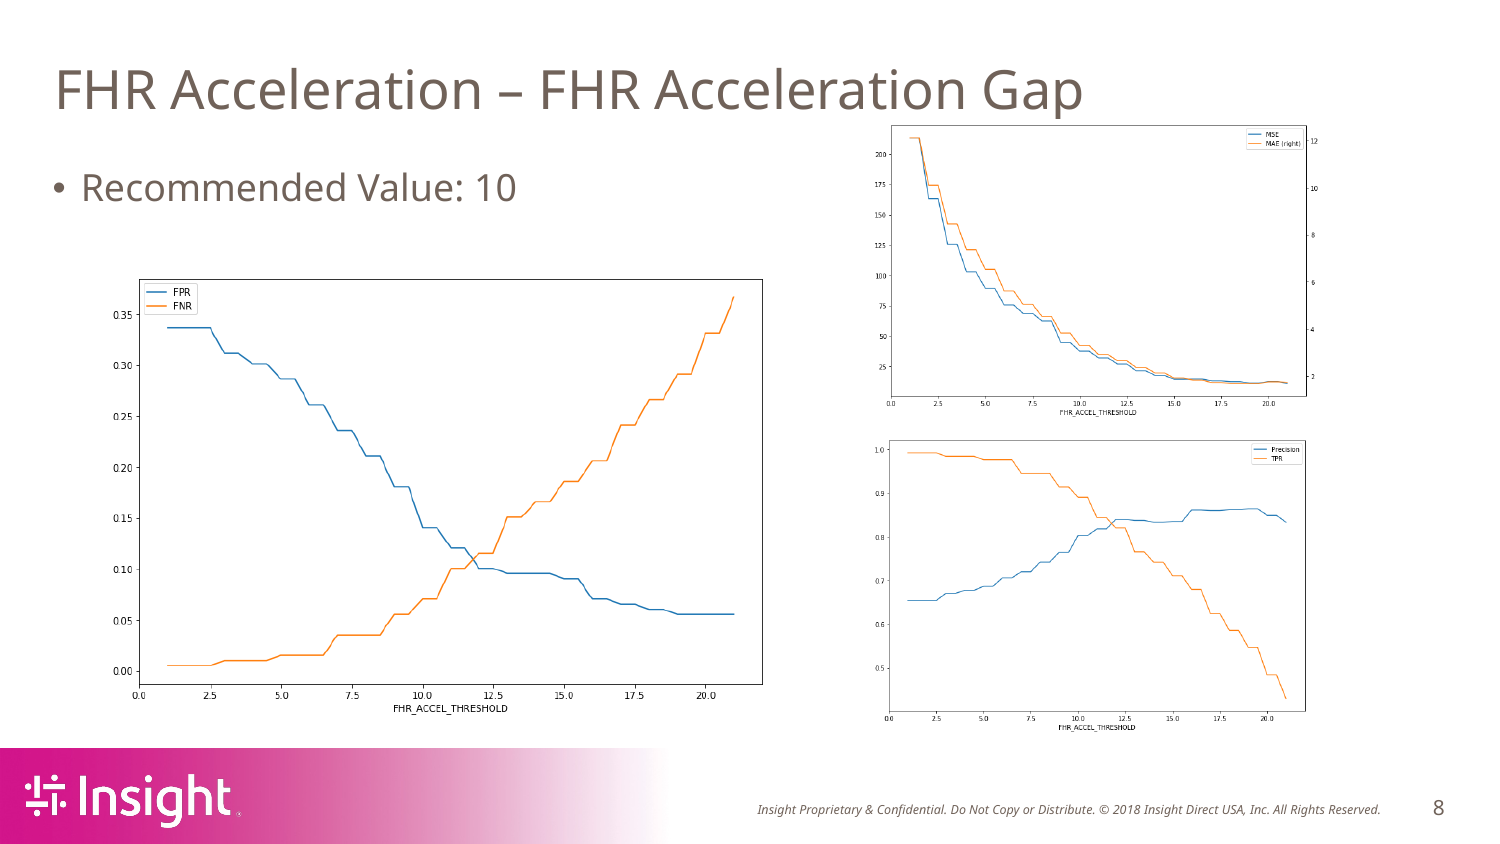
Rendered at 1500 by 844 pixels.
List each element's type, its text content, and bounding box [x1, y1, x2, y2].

picture [869, 119, 1322, 420]
list Recommended Value: 10 [37, 161, 1468, 644]
picture [869, 434, 1311, 735]
title FHR Acceleration – FHR Acceleration Gap [39, 36, 1470, 148]
picture [0, 748, 999, 844]
picture [104, 269, 771, 720]
